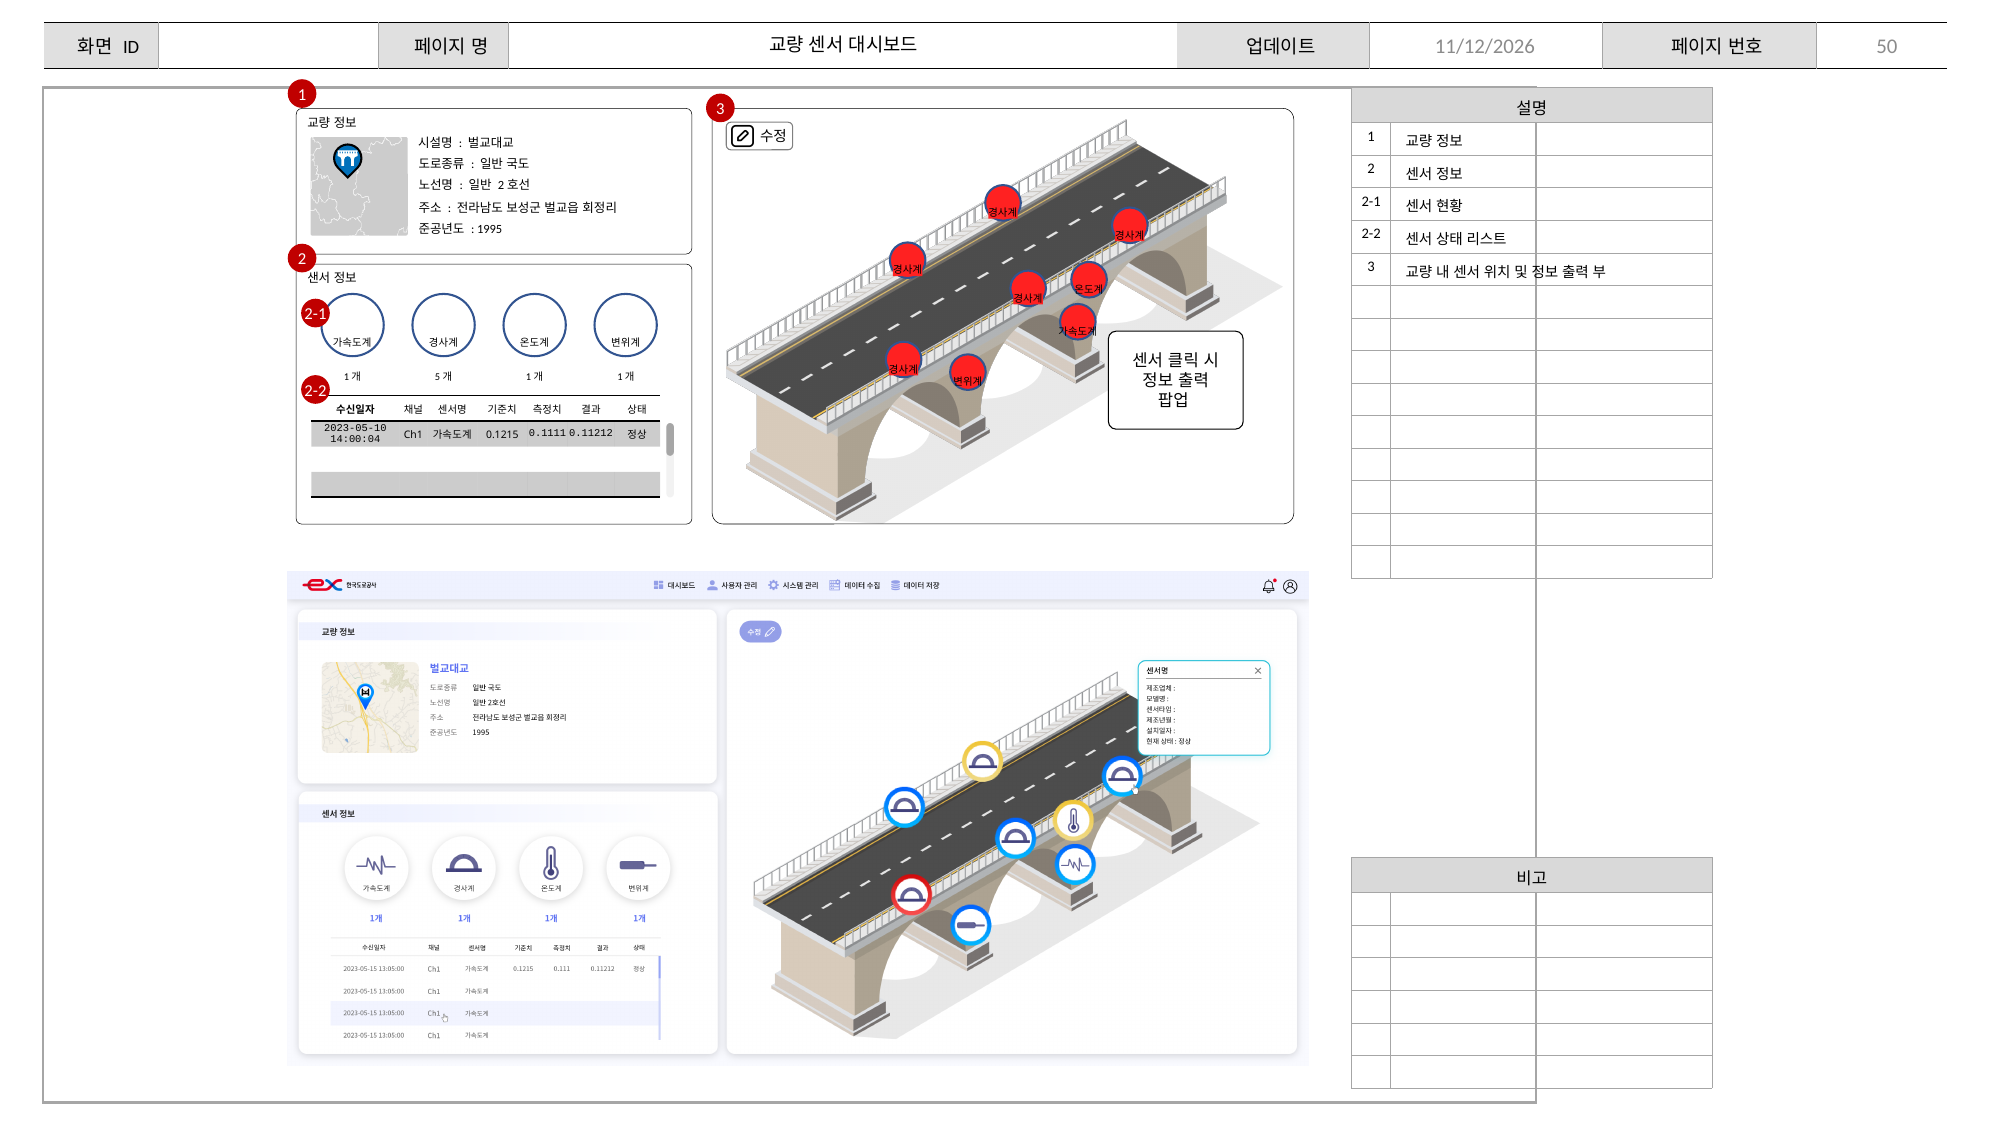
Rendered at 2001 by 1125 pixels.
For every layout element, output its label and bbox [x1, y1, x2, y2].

picture [310, 137, 408, 236]
table_cell [1352, 958, 1390, 990]
slide_number [1377, 29, 1593, 61]
table_cell [1391, 221, 1712, 253]
text_box [985, 185, 1021, 221]
table_cell [1352, 893, 1390, 925]
table_cell [1352, 481, 1390, 513]
table_cell [1391, 1056, 1712, 1088]
table_cell [1352, 449, 1390, 480]
slide_number [1825, 29, 1949, 61]
table_cell [1352, 1024, 1390, 1055]
table_cell [1391, 286, 1712, 318]
table_cell [1352, 319, 1390, 350]
table_cell [1391, 893, 1712, 925]
table_cell [1391, 123, 1712, 155]
text_box [889, 242, 926, 279]
table_cell [1352, 991, 1390, 1023]
table_cell [1391, 254, 1712, 285]
table_cell [1352, 416, 1390, 448]
table_cell [1391, 156, 1712, 187]
table_header [1352, 88, 1712, 122]
text_box [704, 92, 1295, 526]
table_cell [1391, 351, 1712, 383]
table_cell [1352, 221, 1390, 253]
table_cell [1391, 384, 1712, 415]
table_cell [1391, 416, 1712, 448]
list [514, 27, 1174, 64]
table_cell [1352, 286, 1390, 318]
table_cell [1352, 546, 1390, 578]
table_cell [1391, 1024, 1712, 1055]
text_box [286, 78, 693, 526]
table_cell [1352, 1056, 1390, 1088]
table_cell [1391, 188, 1712, 220]
table_cell [1352, 384, 1390, 415]
table_cell [1391, 481, 1712, 513]
table_cell [1352, 926, 1390, 957]
table_cell [311, 422, 660, 496]
table_cell [1352, 123, 1390, 155]
text_box [950, 354, 986, 390]
table_header [1352, 858, 1712, 892]
text_box [1112, 207, 1148, 244]
table_cell [1391, 958, 1712, 990]
table_header [311, 396, 660, 420]
table_cell [1352, 188, 1390, 220]
table_cell [1352, 254, 1390, 285]
text_box [1056, 303, 1099, 340]
table_cell [1391, 514, 1712, 545]
text_box [1071, 261, 1107, 298]
table_cell [1391, 991, 1712, 1023]
table_cell [1391, 926, 1712, 957]
table_cell [1352, 351, 1390, 383]
table_cell [1352, 156, 1390, 187]
table_cell [1391, 449, 1712, 480]
text_box [885, 341, 922, 378]
table_cell [1352, 514, 1390, 545]
table_cell [1391, 319, 1712, 350]
picture [287, 571, 1309, 1066]
text_box [1010, 270, 1046, 307]
picture [726, 119, 1283, 525]
table_cell [1391, 546, 1712, 578]
